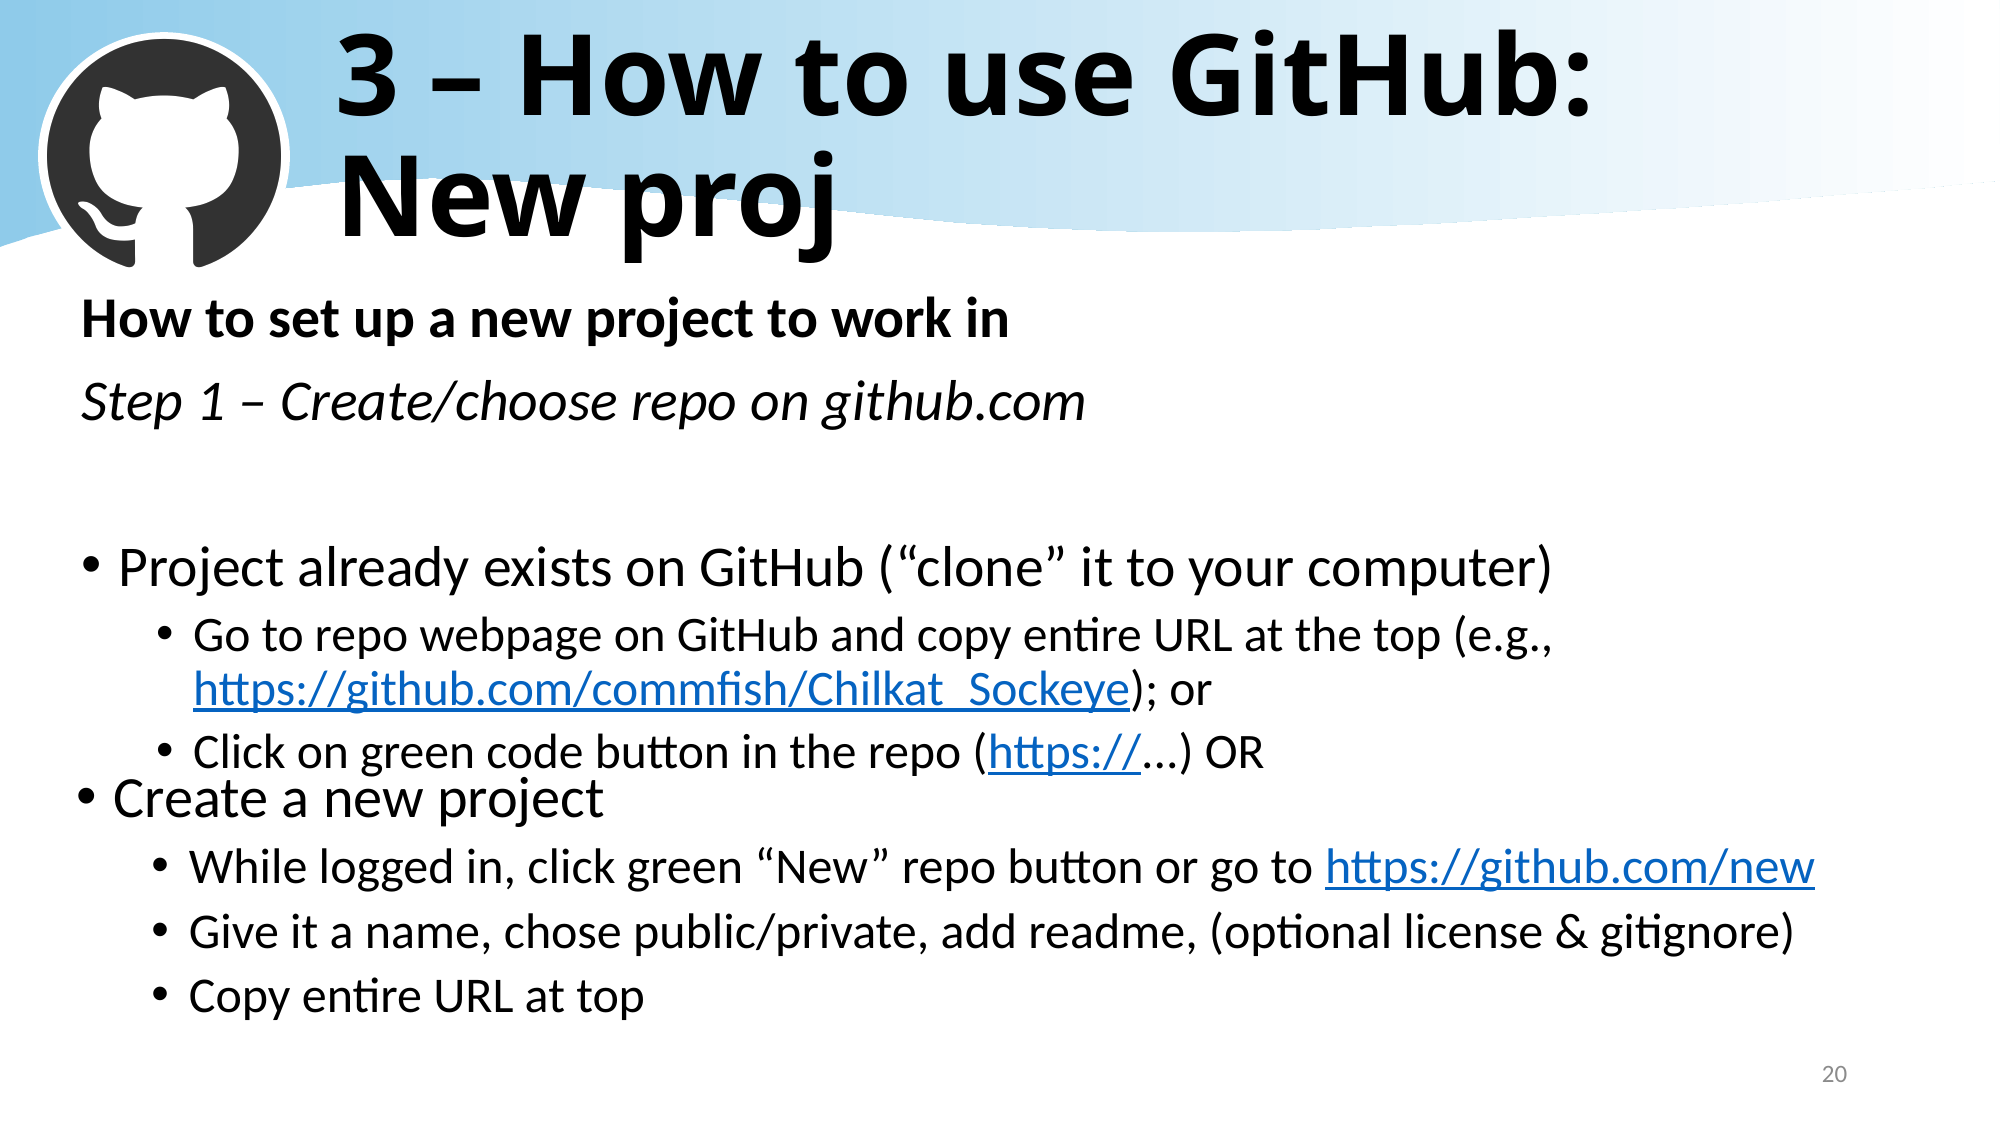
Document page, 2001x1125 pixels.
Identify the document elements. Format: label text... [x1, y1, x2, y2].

list How to set up a new project to work in Step 1 – Create/choose repo on github.com Project already exists on GitHub (“clone” it to your computer) Go to repo webpage on GitHub and copy entire URL at the top (e.g., https://github.com/commfish/Chilkat_Sockeye); or Click on green code button in the repo (https://...) OR [66, 280, 1946, 792]
title 3 – How to use GitHub: New proj [320, 46, 1863, 234]
picture [47, 36, 281, 270]
text_box Create a new project While logged in, click green “New” repo button or go to https://github.com/new Give it a name, chose public/private, add readme, (optional license & gitignore) Copy entire URL at top [61, 669, 1940, 1125]
